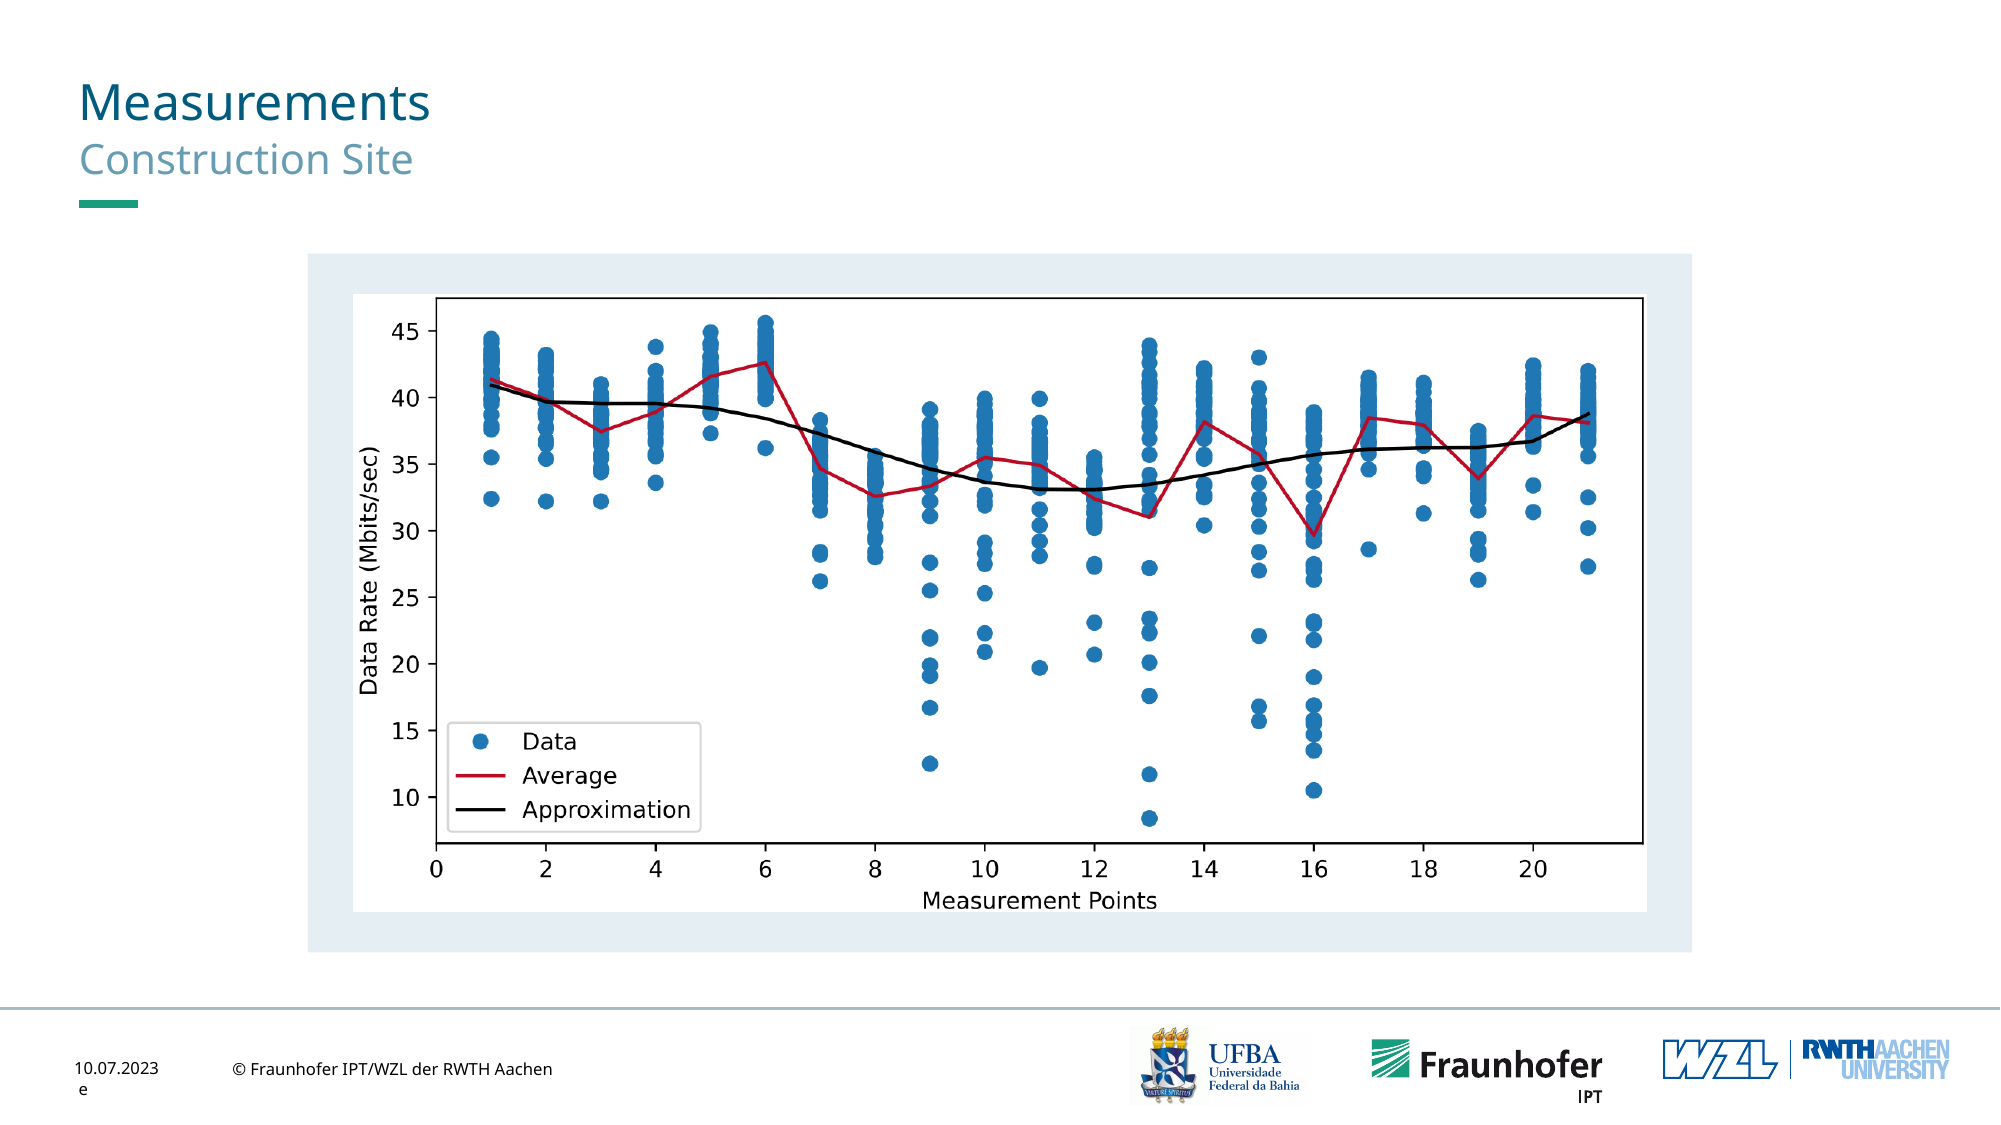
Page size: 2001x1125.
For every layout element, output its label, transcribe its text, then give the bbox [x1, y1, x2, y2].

picture [353, 294, 1647, 912]
text_box 10.07.2023 [59, 1009, 212, 1125]
list Construction Site [78, 127, 1922, 180]
text_box © Fraunhofer IPT/WZL der RWTH Aachen [232, 1058, 717, 1079]
title Measurements [78, 64, 1922, 127]
picture [1129, 1026, 1311, 1106]
text_box [307, 253, 1693, 953]
